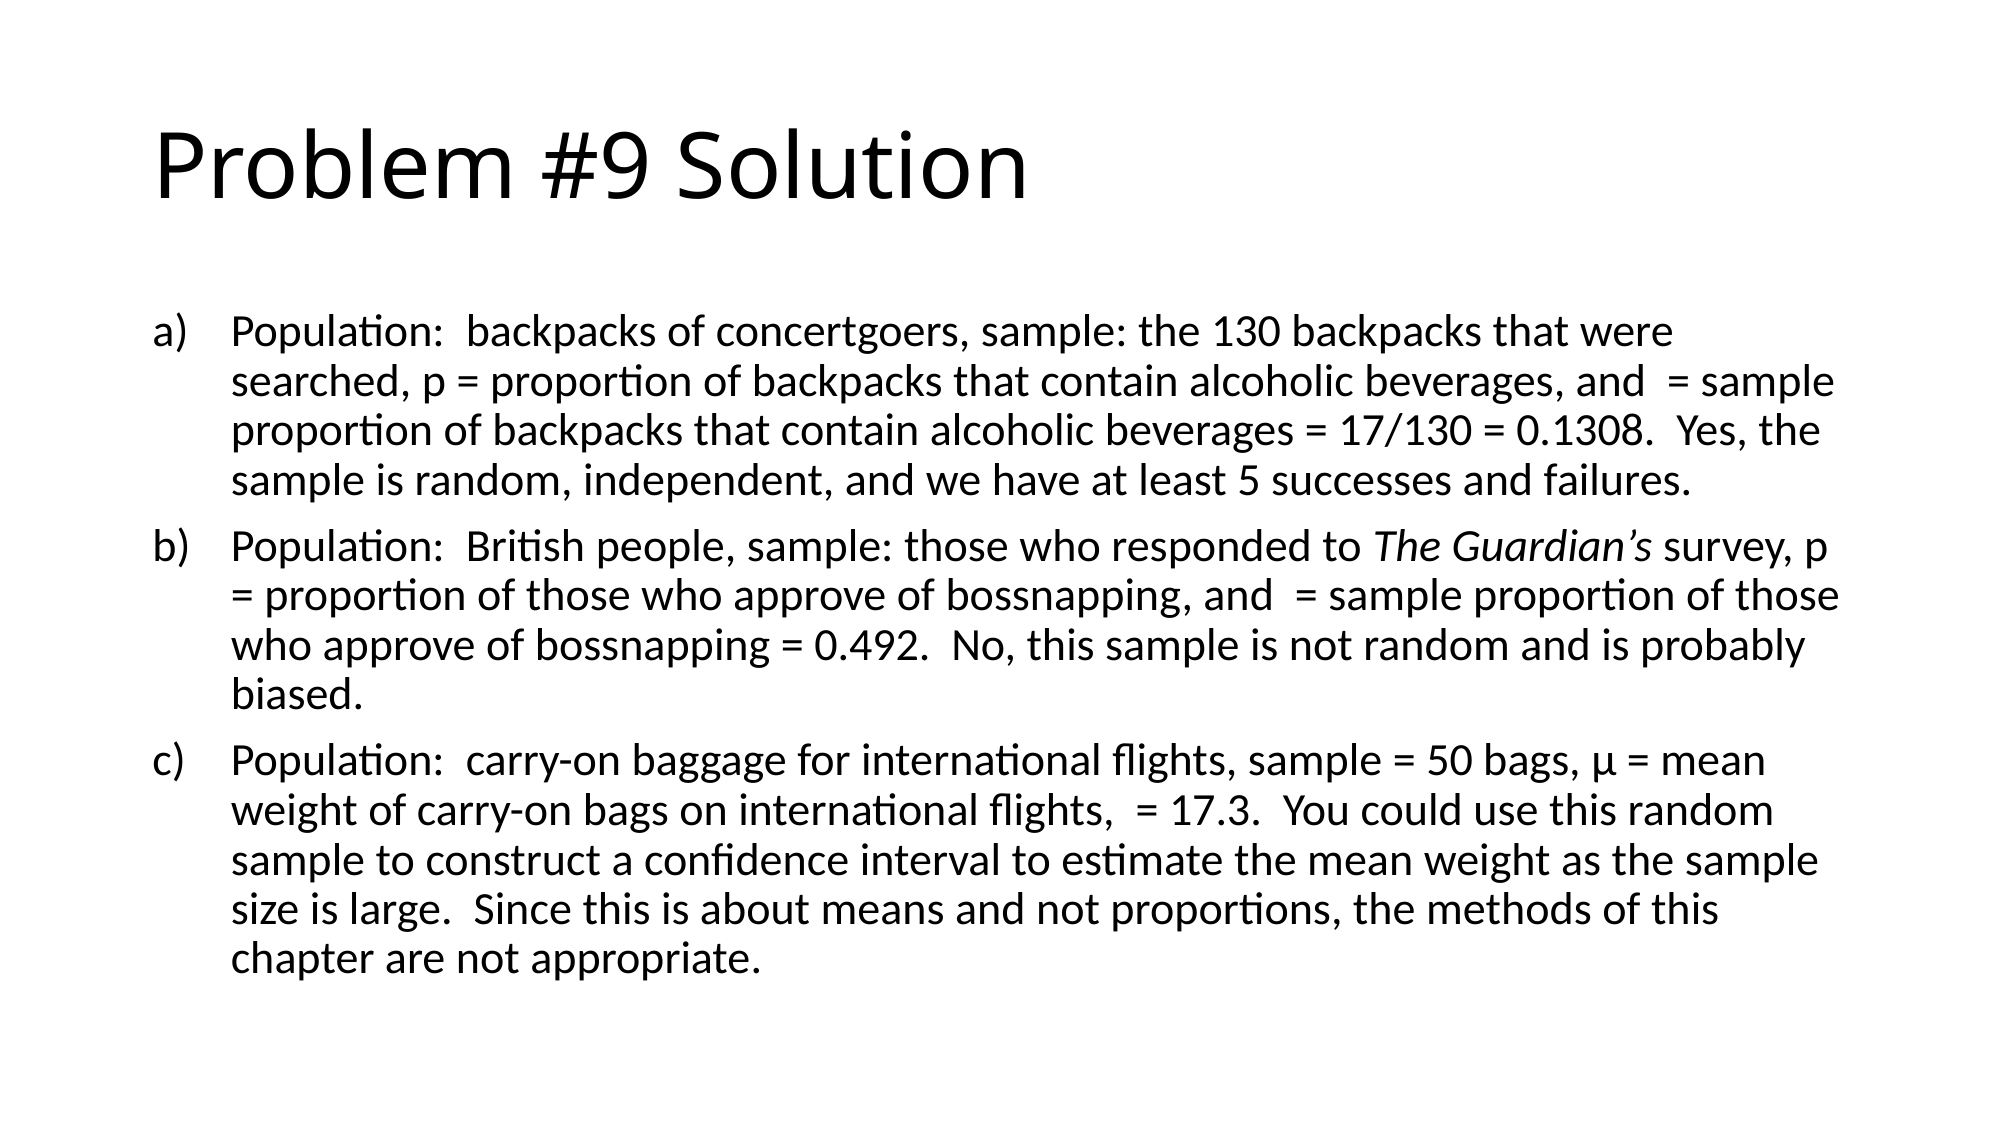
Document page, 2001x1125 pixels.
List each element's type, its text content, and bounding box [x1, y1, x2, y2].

title Problem #9 Solution [137, 59, 1863, 278]
